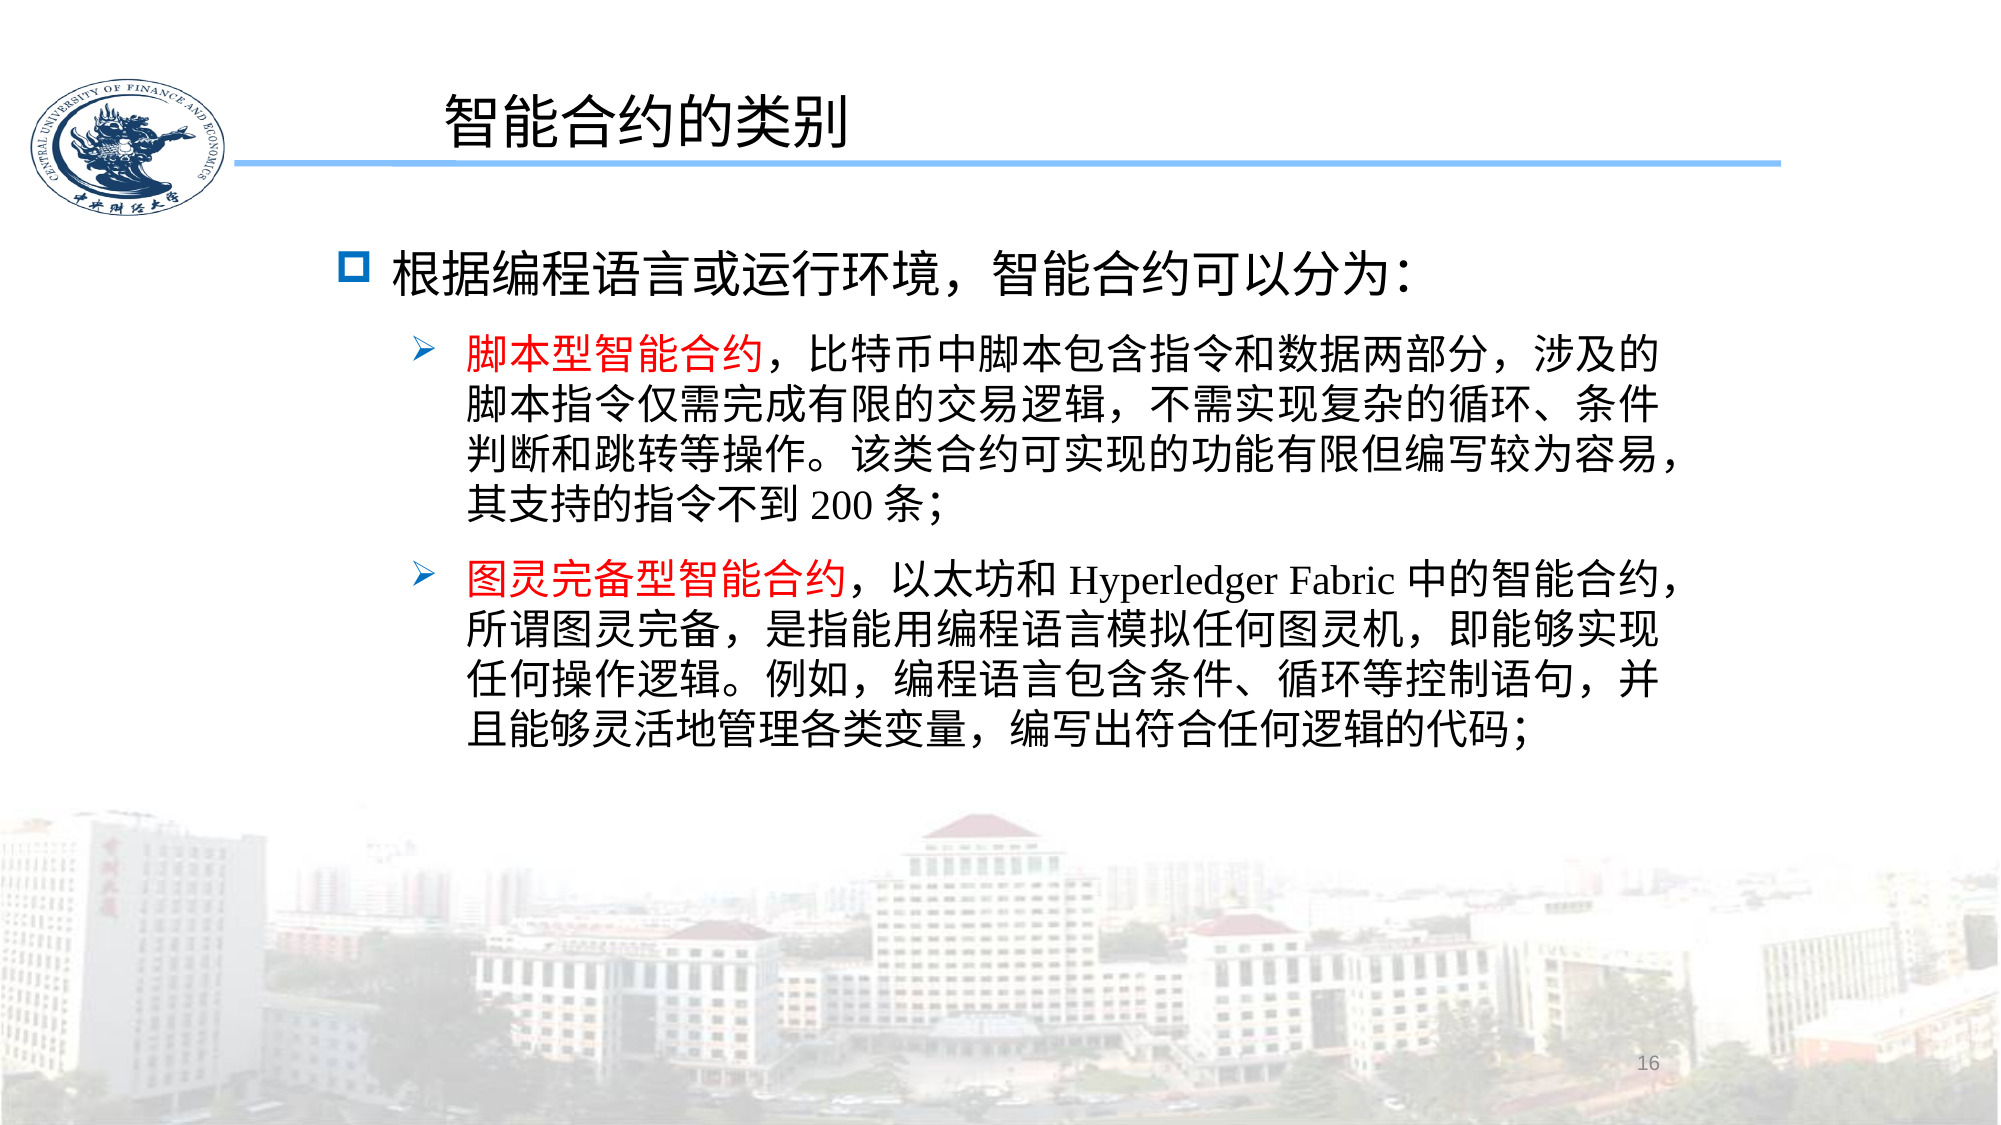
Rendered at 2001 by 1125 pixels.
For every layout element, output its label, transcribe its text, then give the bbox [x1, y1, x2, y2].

picture [0, 785, 2000, 1125]
text_box 智能合约的类别 [428, 78, 866, 163]
slide_number 16 [1325, 1024, 1675, 1100]
text_box 根据编程语言或运行环境，智能合约可以分为： 脚本型智能合约，比特币中脚本包含指令和数据两部分，涉及的脚本指令仅需完成有限的交易逻辑，不需实现复杂的循环、条件判断和跳转等操作。该类合约可实现的功能有限但编写较为容易，其支持的指令不到200条； 图灵完备型智能合约，以太坊和Hyperledger Fabric中的智能合约，所谓图灵完备，是指能用编程语言模拟任何图灵机，即能够实现任何操作逻辑。例如，编程语言包含条件、循环等控制语句，并且能够灵活地管理各类变量，编写出符合任何逻辑的代码； [319, 234, 1676, 761]
picture [0, 46, 266, 246]
